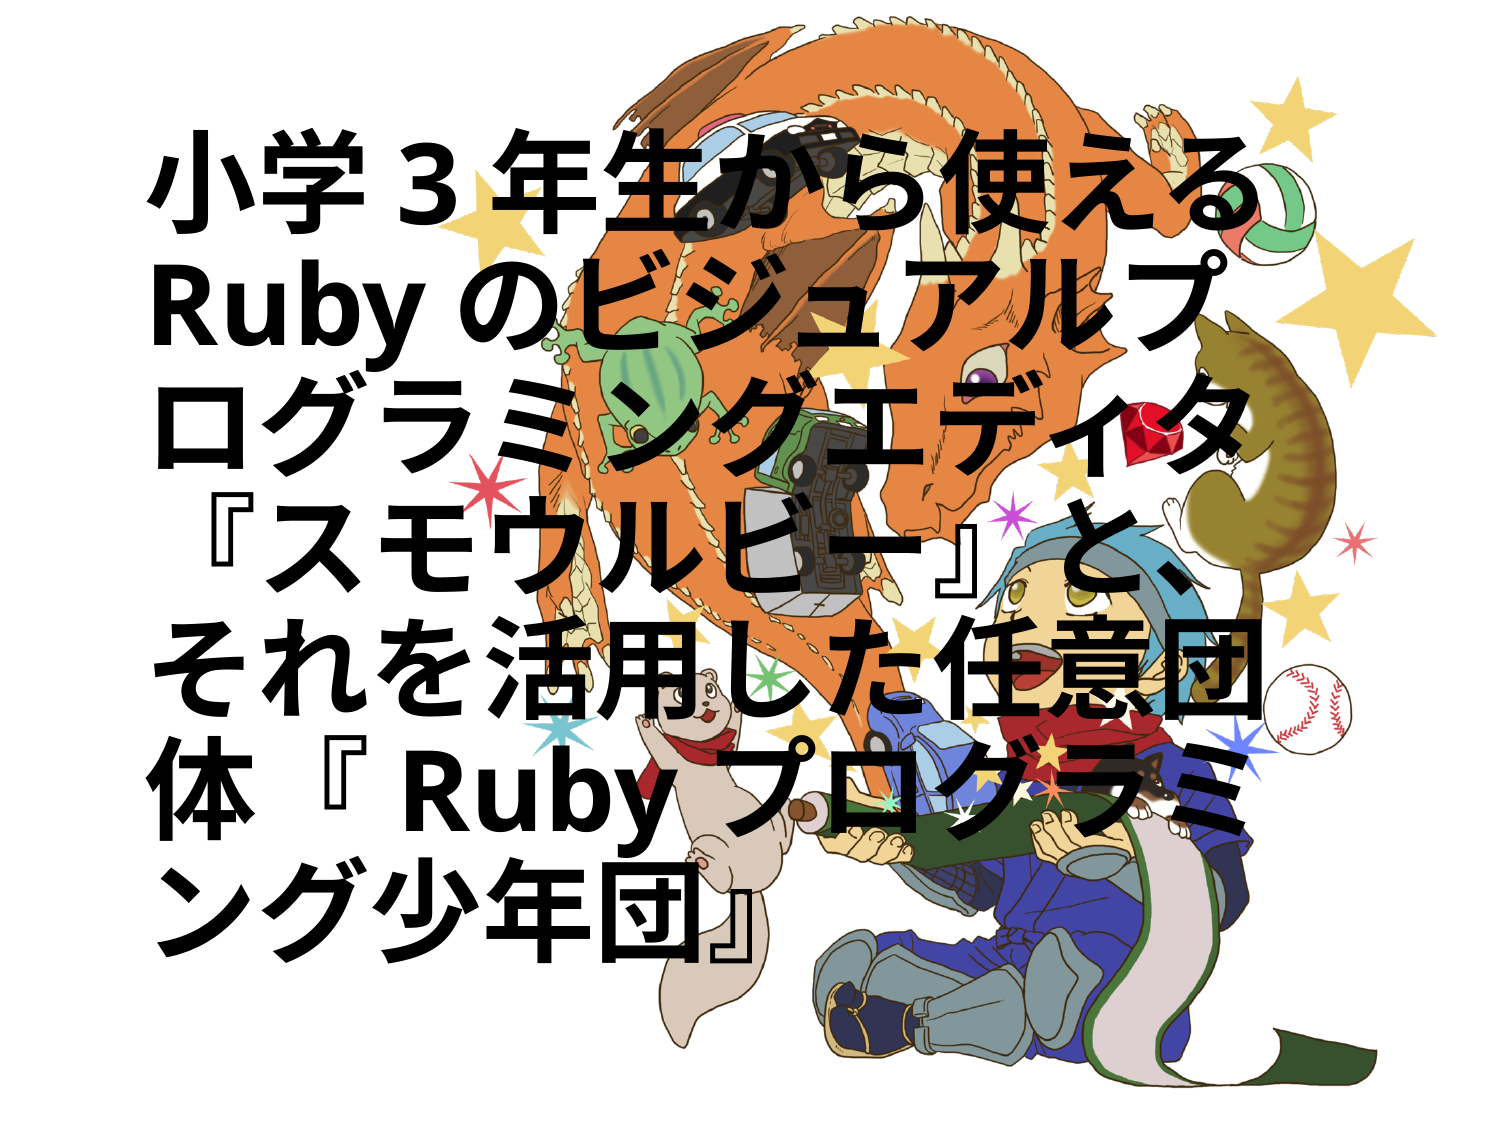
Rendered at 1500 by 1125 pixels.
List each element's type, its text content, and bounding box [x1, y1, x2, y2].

title 小学3年生から使えるRubyのビジュアルプログラミングエディタ『スモウルビー』と、 それを活用した任意団体『Rubyプログラミング少年団』 [129, 119, 384, 961]
picture [384, 0, 1500, 1112]
